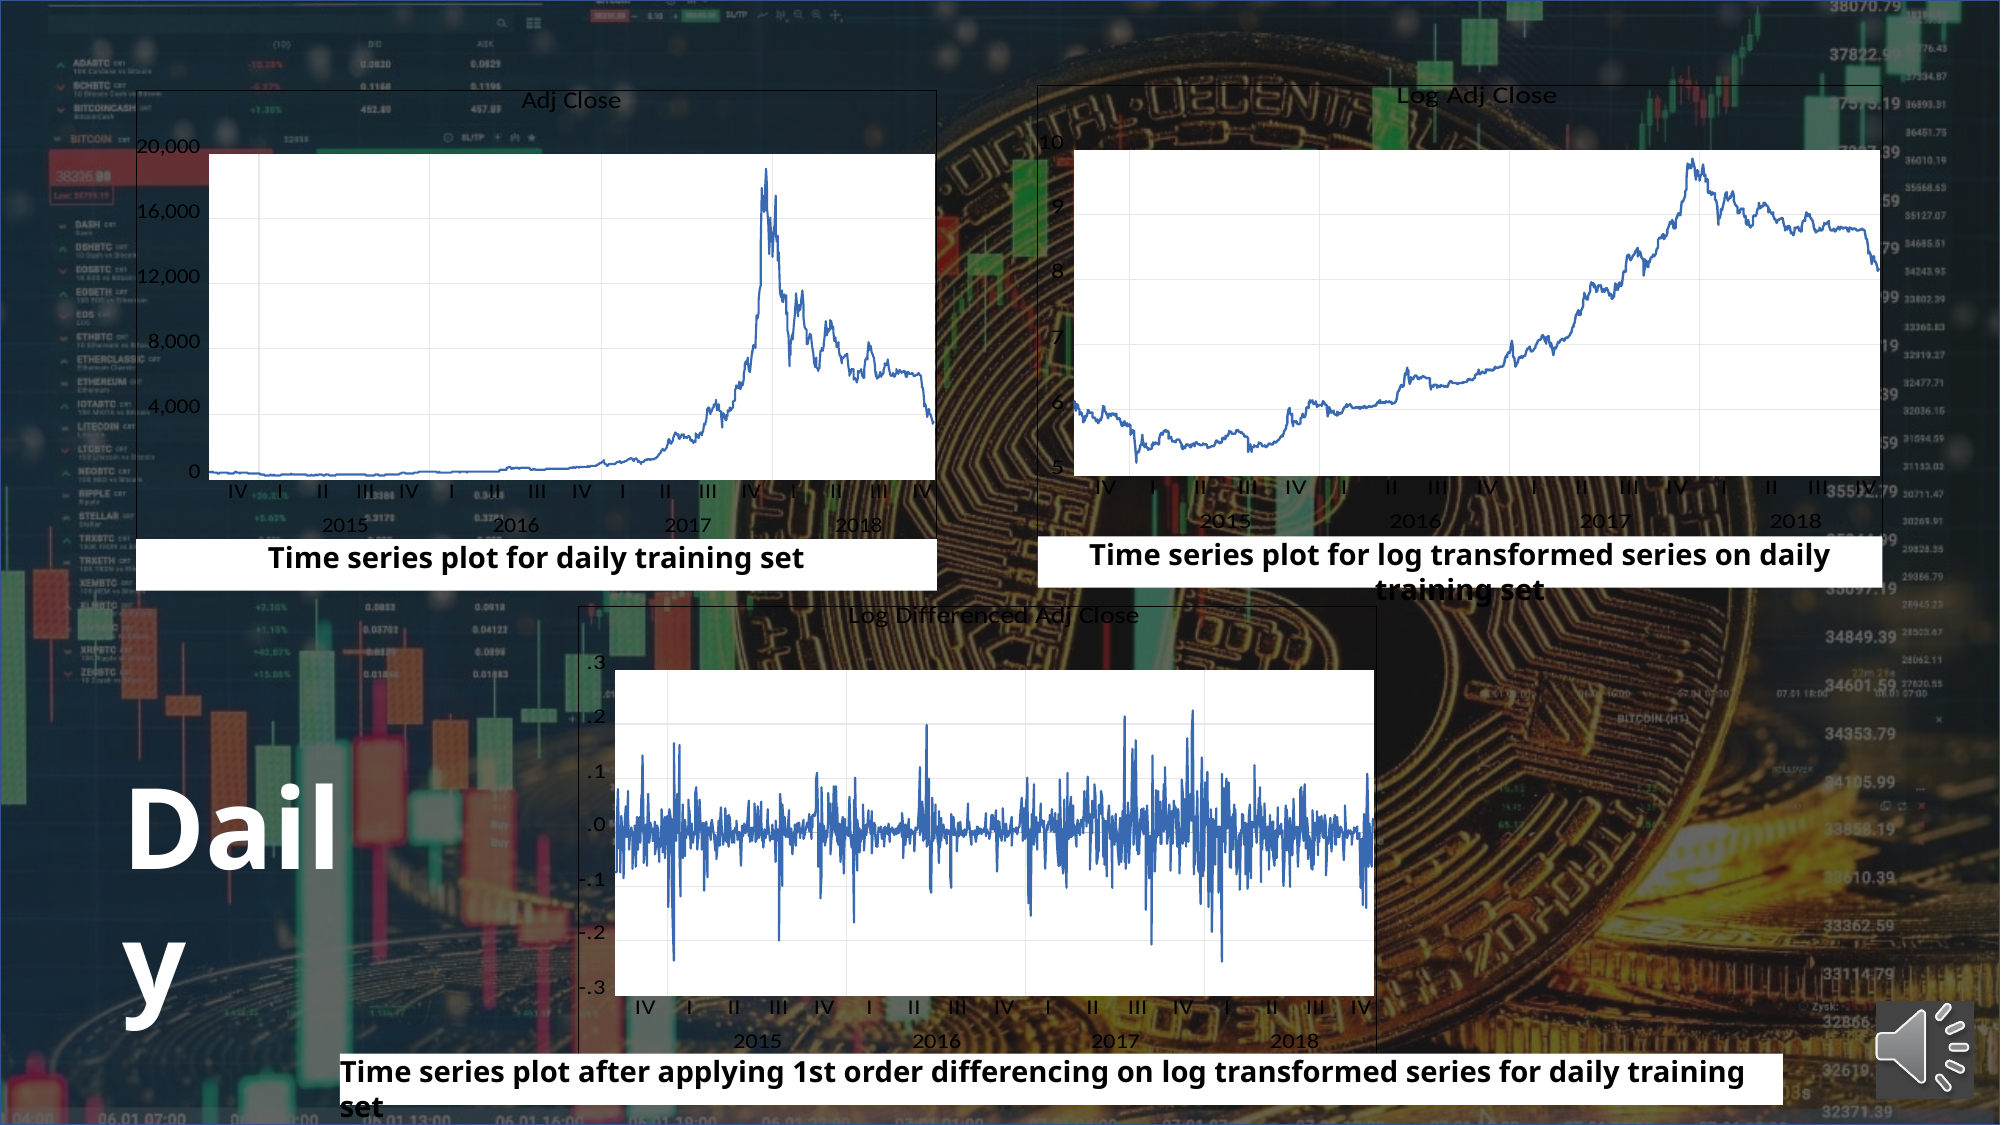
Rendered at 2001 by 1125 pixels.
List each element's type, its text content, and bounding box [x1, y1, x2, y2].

text_box Time series plot after applying 1st order differencing on log transformed series for daily training set [339, 1053, 1783, 1105]
text_box Time series plot for log transformed series on daily training set [1037, 538, 1883, 588]
text_box [0, 0, 2000, 1125]
text_box Time series plot for daily training set [136, 542, 937, 591]
picture [1874, 999, 1975, 1100]
picture [578, 605, 1377, 1058]
text_box Daily [107, 749, 398, 1035]
picture [136, 90, 937, 542]
picture [1037, 85, 1883, 538]
